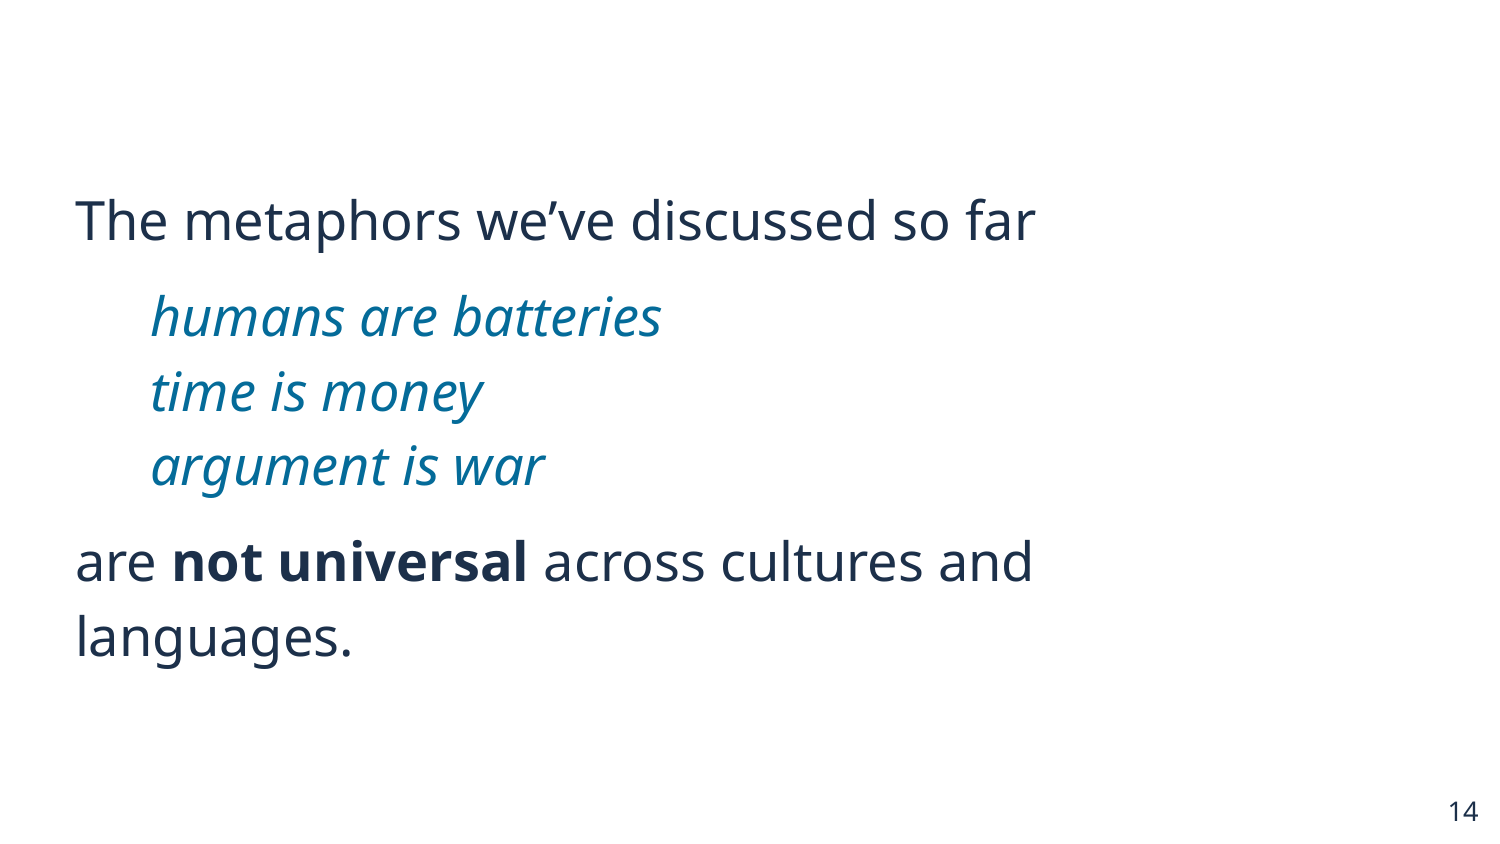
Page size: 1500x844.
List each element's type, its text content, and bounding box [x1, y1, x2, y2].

title The metaphors we’ve discussed so far humans are batteries time is money argument is war are not universal across cultures and languages. [75, 232, 1301, 611]
slide_number 14 [1403, 779, 1494, 844]
